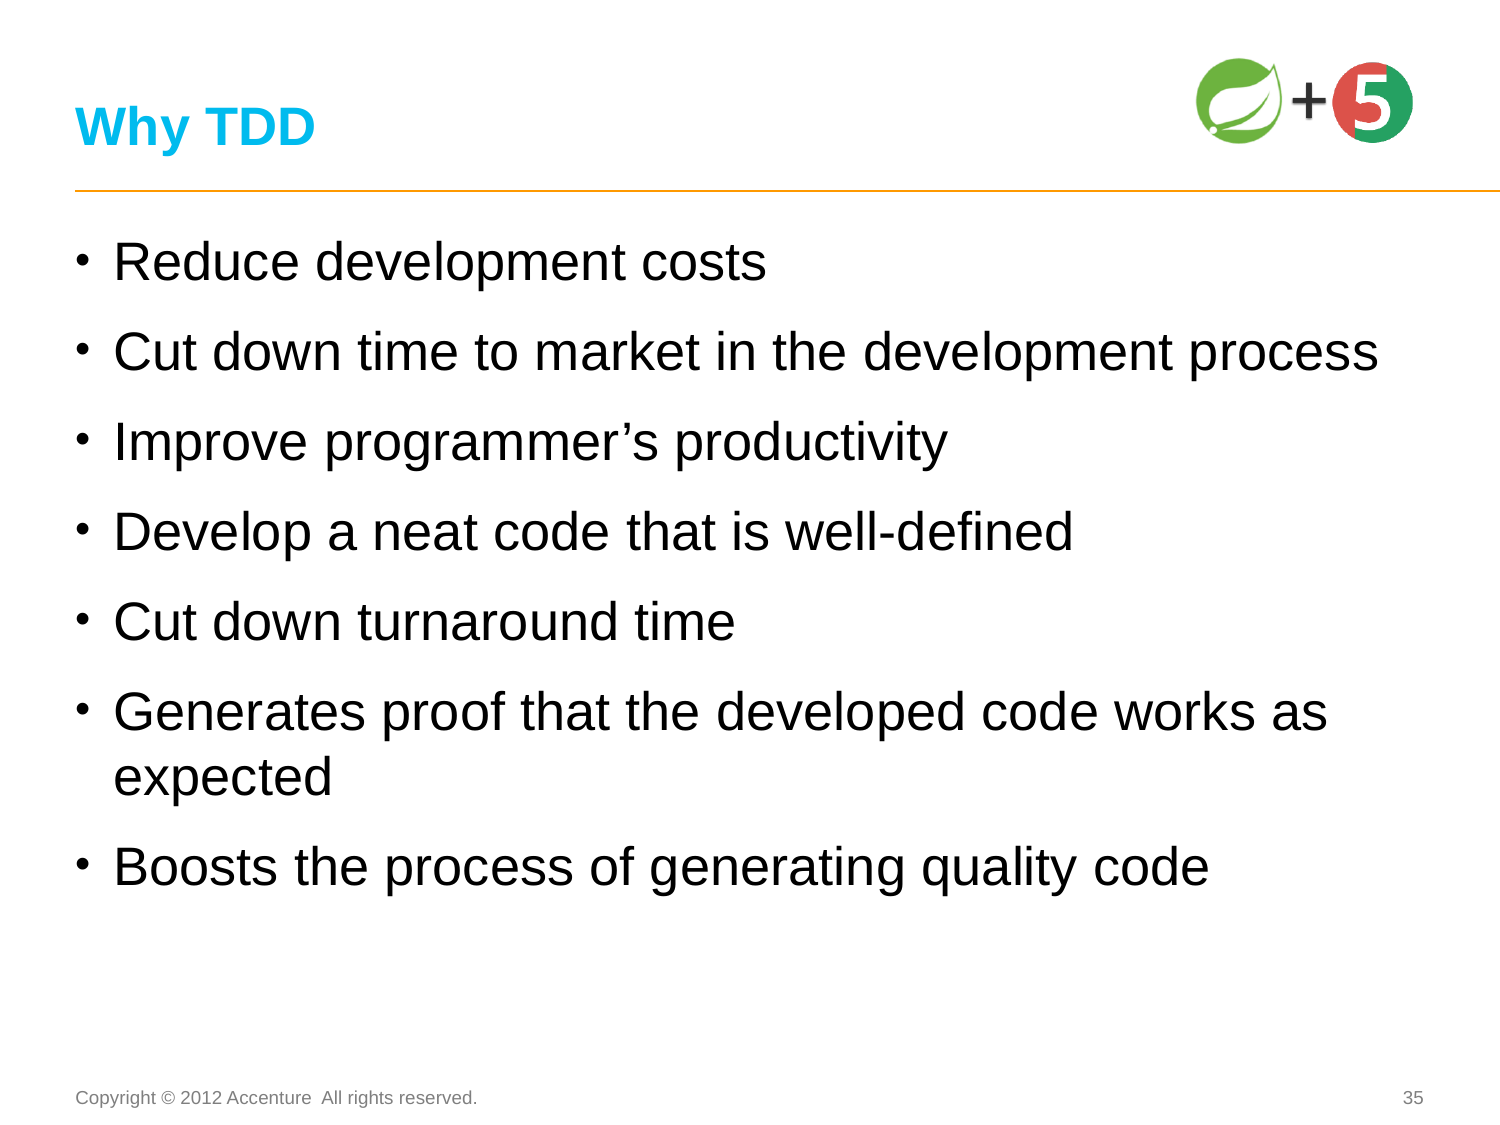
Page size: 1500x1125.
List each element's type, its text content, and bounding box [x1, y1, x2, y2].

list Reduce development costs Cut down time to market in the development process Improve programmer’s productivity Develop a neat code that is well-defined Cut down turnaround time Generates proof that the developed code works as expected Boosts the process of generating quality code [75, 226, 1425, 1018]
title Why TDD [75, 27, 1422, 157]
